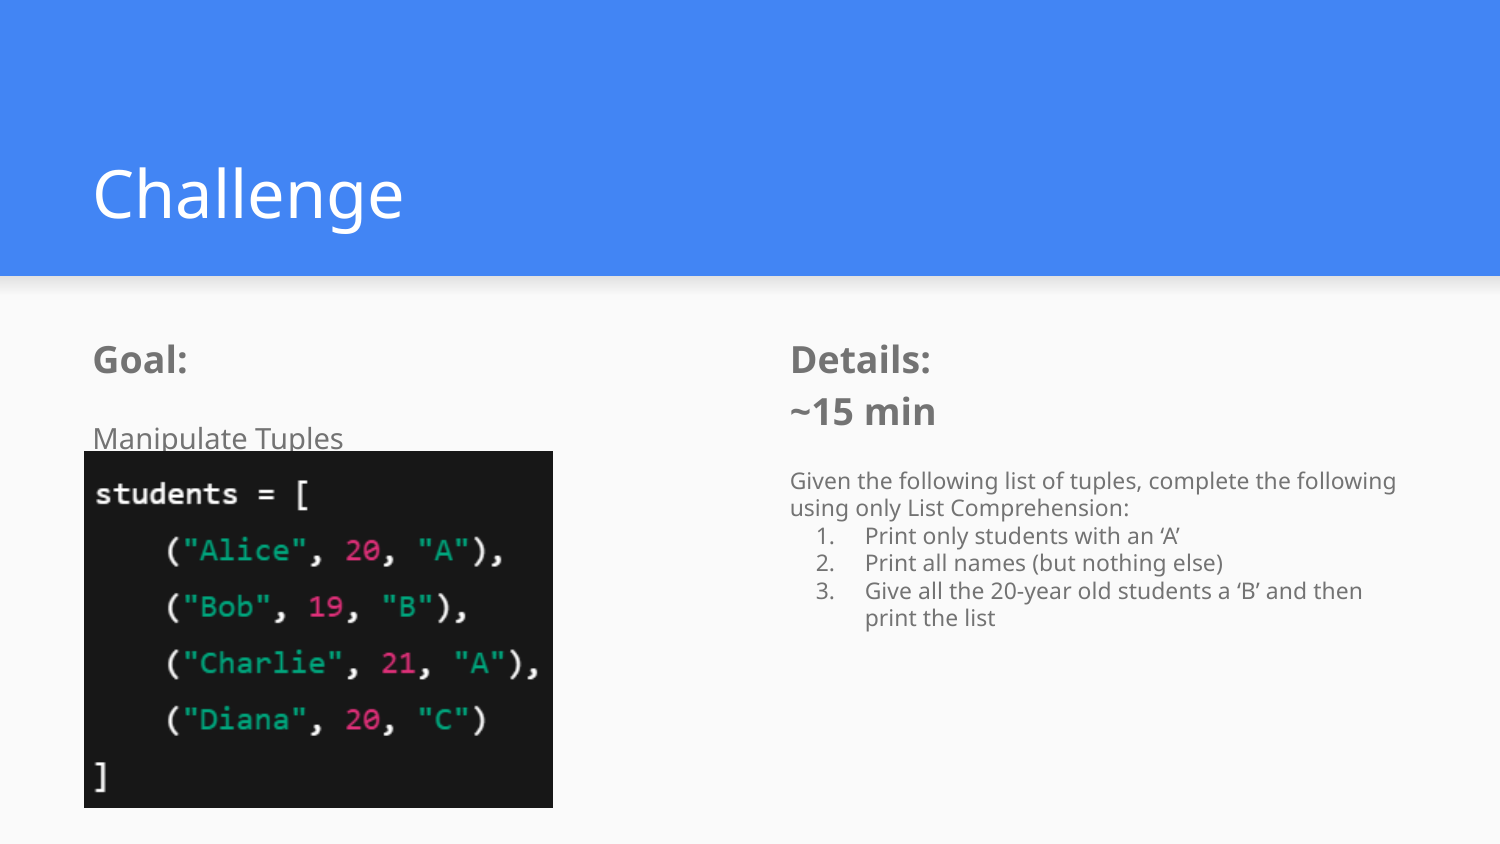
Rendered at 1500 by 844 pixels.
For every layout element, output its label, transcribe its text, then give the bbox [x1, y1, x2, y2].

list Goal: Manipulate Tuples [77, 314, 729, 760]
title Challenge [77, 121, 1427, 248]
list Details: ~15 min Given the following list of tuples, complete the following using only List Comprehension: Print only students with an ‘A’ Print all names (but nothing else) Give all the 20-year old students a ‘B’ and then print the list [774, 314, 1427, 760]
picture [83, 451, 554, 809]
